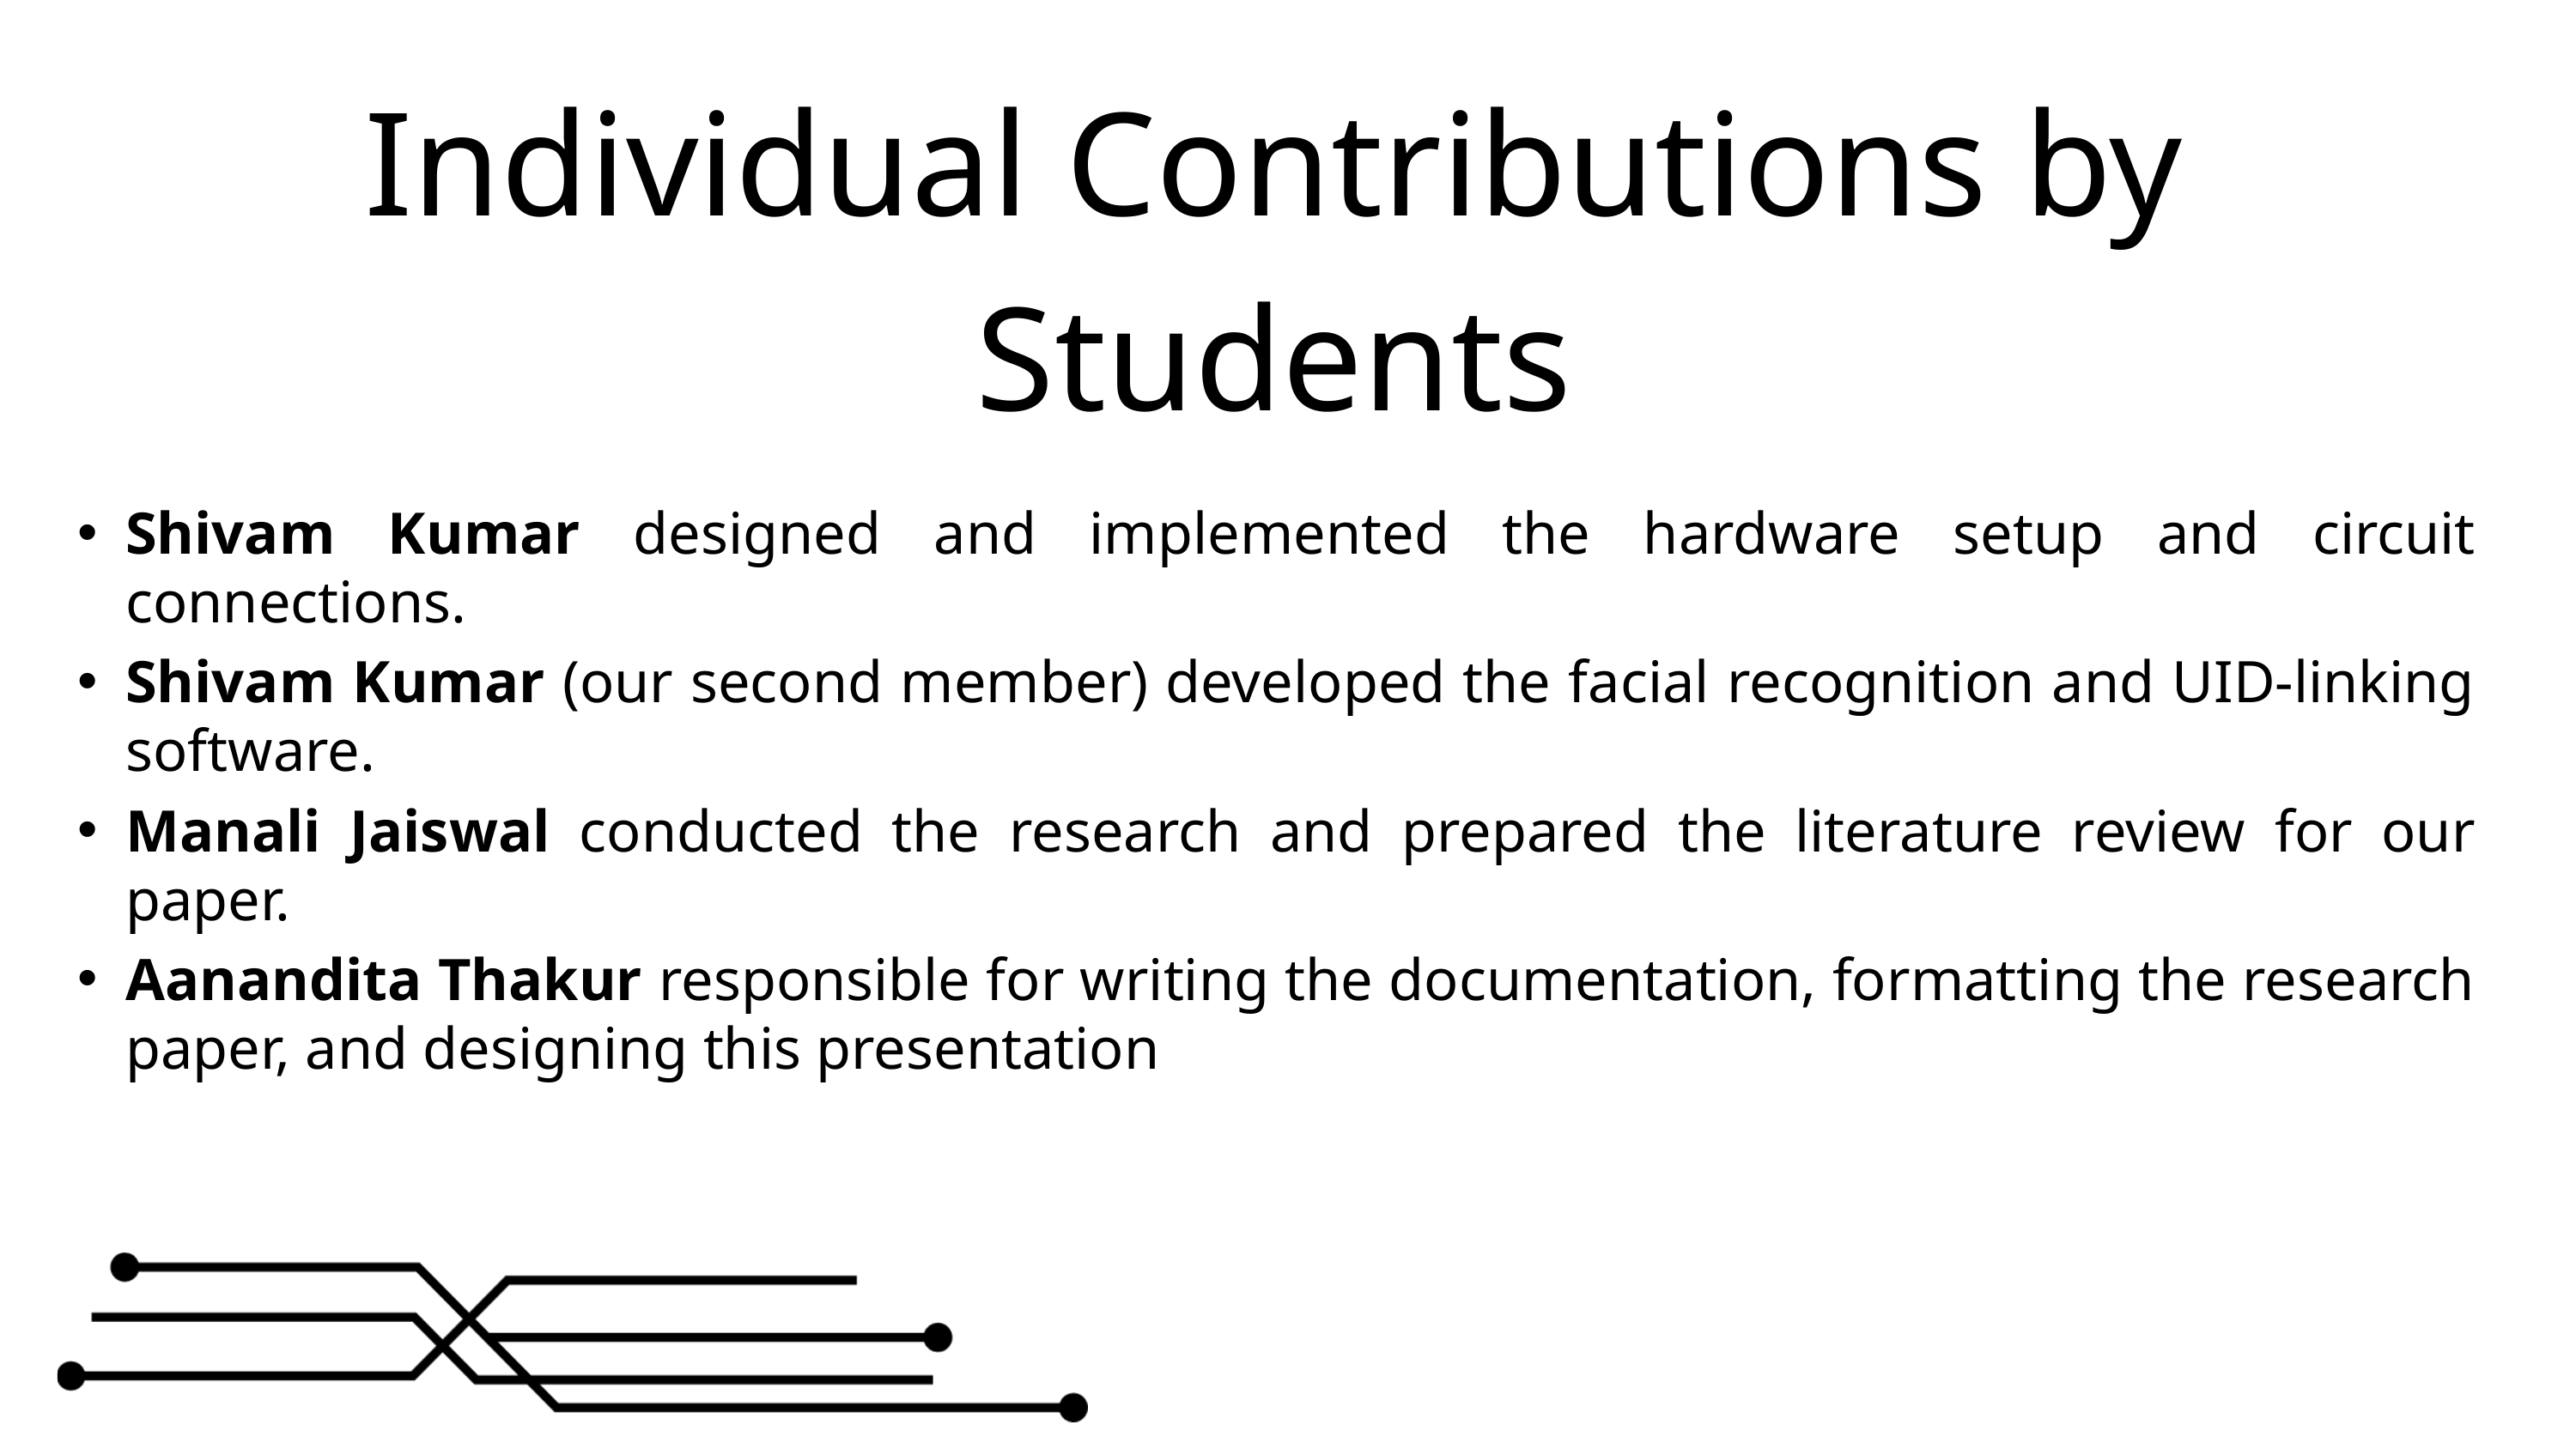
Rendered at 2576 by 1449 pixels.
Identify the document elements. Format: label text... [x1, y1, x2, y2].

text_box [57, 1252, 1088, 1422]
title Individual Contributions by Students [58, 37, 2490, 478]
list Shivam Kumar designed and implemented the hardware setup and circuit connections. Shivam Kumar (our second member) developed the facial recognition and UID-linking software. Manali Jaiswal conducted the research and prepared the literature review for our paper. Aanandita Thakur responsible for writing the documentation, formatting the research paper, and designing this presentation [64, 490, 2490, 1392]
